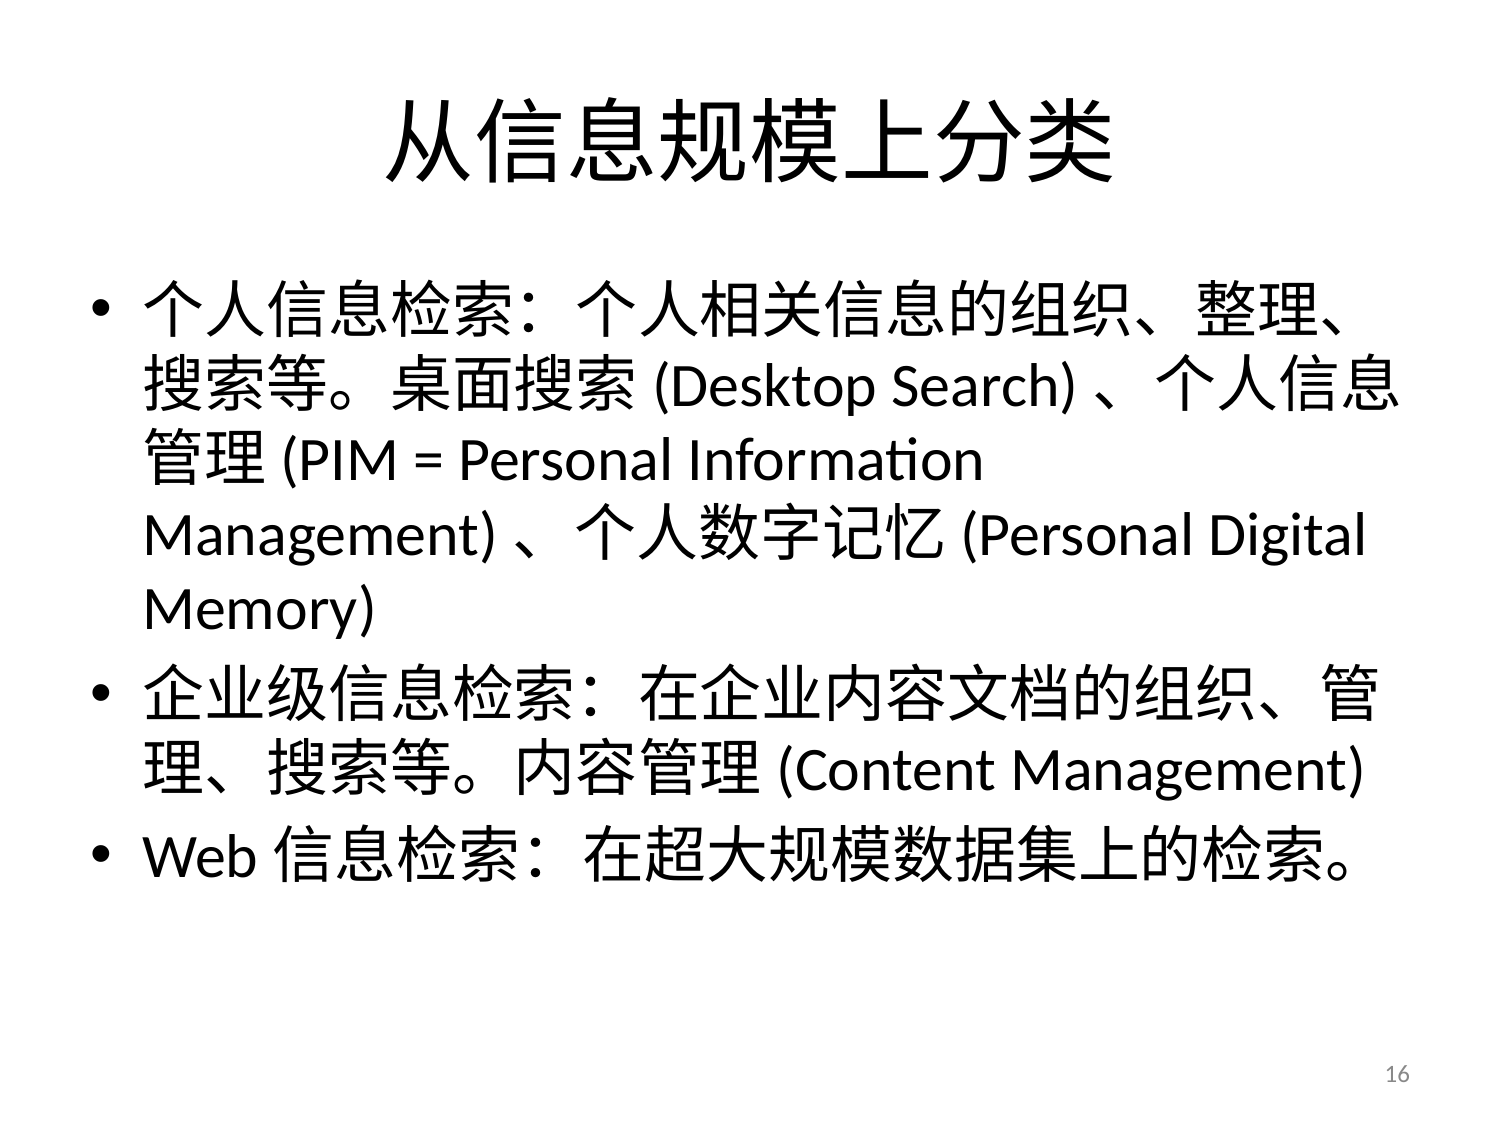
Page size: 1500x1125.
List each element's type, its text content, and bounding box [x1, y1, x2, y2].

slide_number 16 [1074, 1042, 1425, 1103]
list 个人信息检索：个人相关信息的组织、整理、搜索等。桌面搜索(Desktop Search)、个人信息管理(PIM = Personal Information Management)、个人数字记忆(Personal Digital Memory) 企业级信息检索：在企业内容文档的组织、管理、搜索等。内容管理(Content Management) Web信息检索：在超大规模数据集上的检索。 [75, 262, 1425, 1005]
title 从信息规模上分类 [75, 45, 1425, 233]
